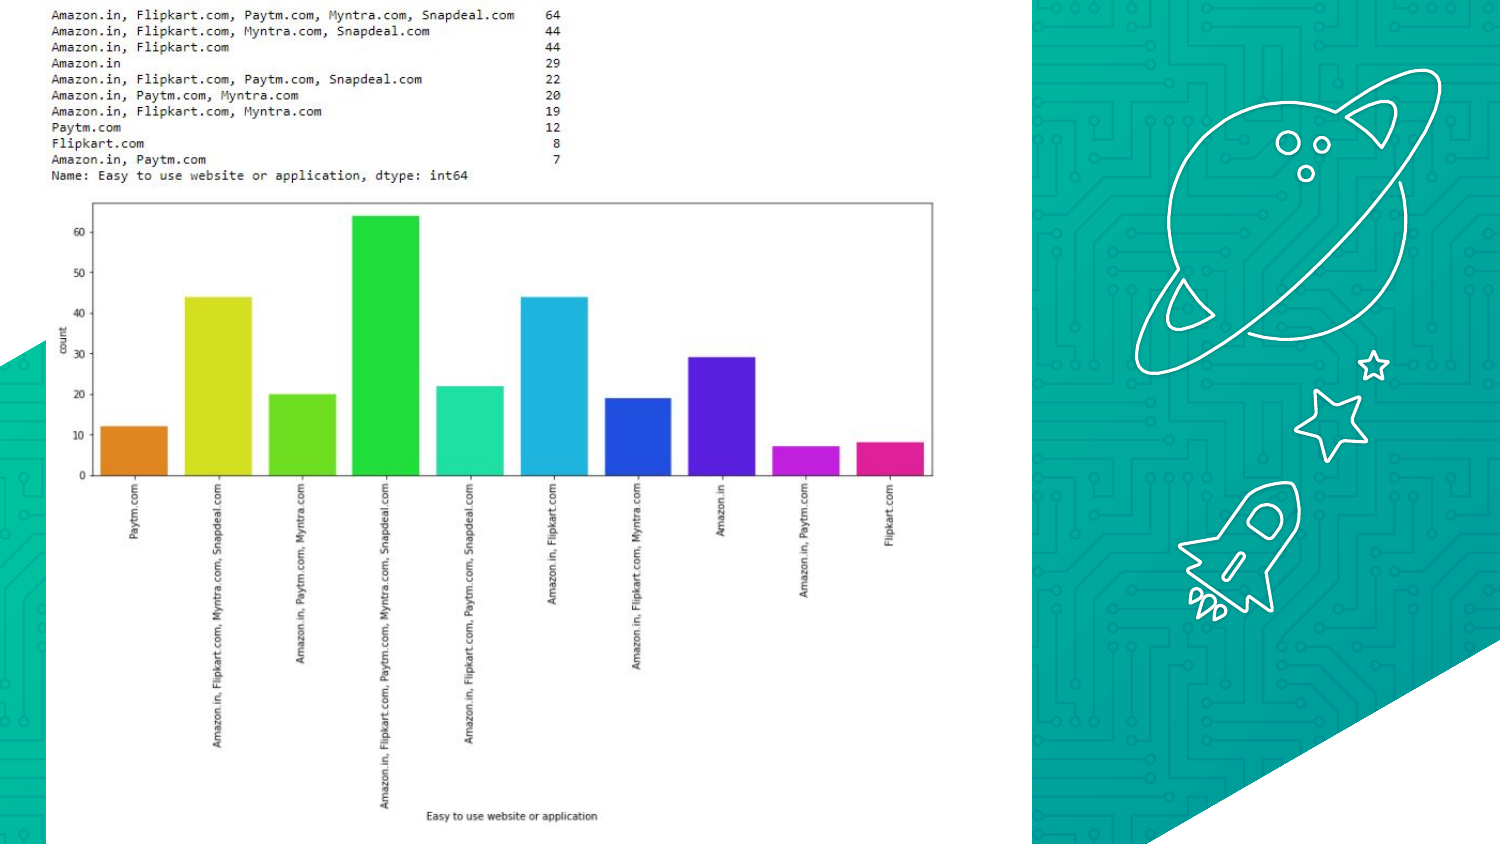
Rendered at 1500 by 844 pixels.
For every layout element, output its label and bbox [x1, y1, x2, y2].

picture [46, 0, 1032, 844]
text_box [1136, 70, 1440, 374]
text_box [1181, 489, 1307, 615]
